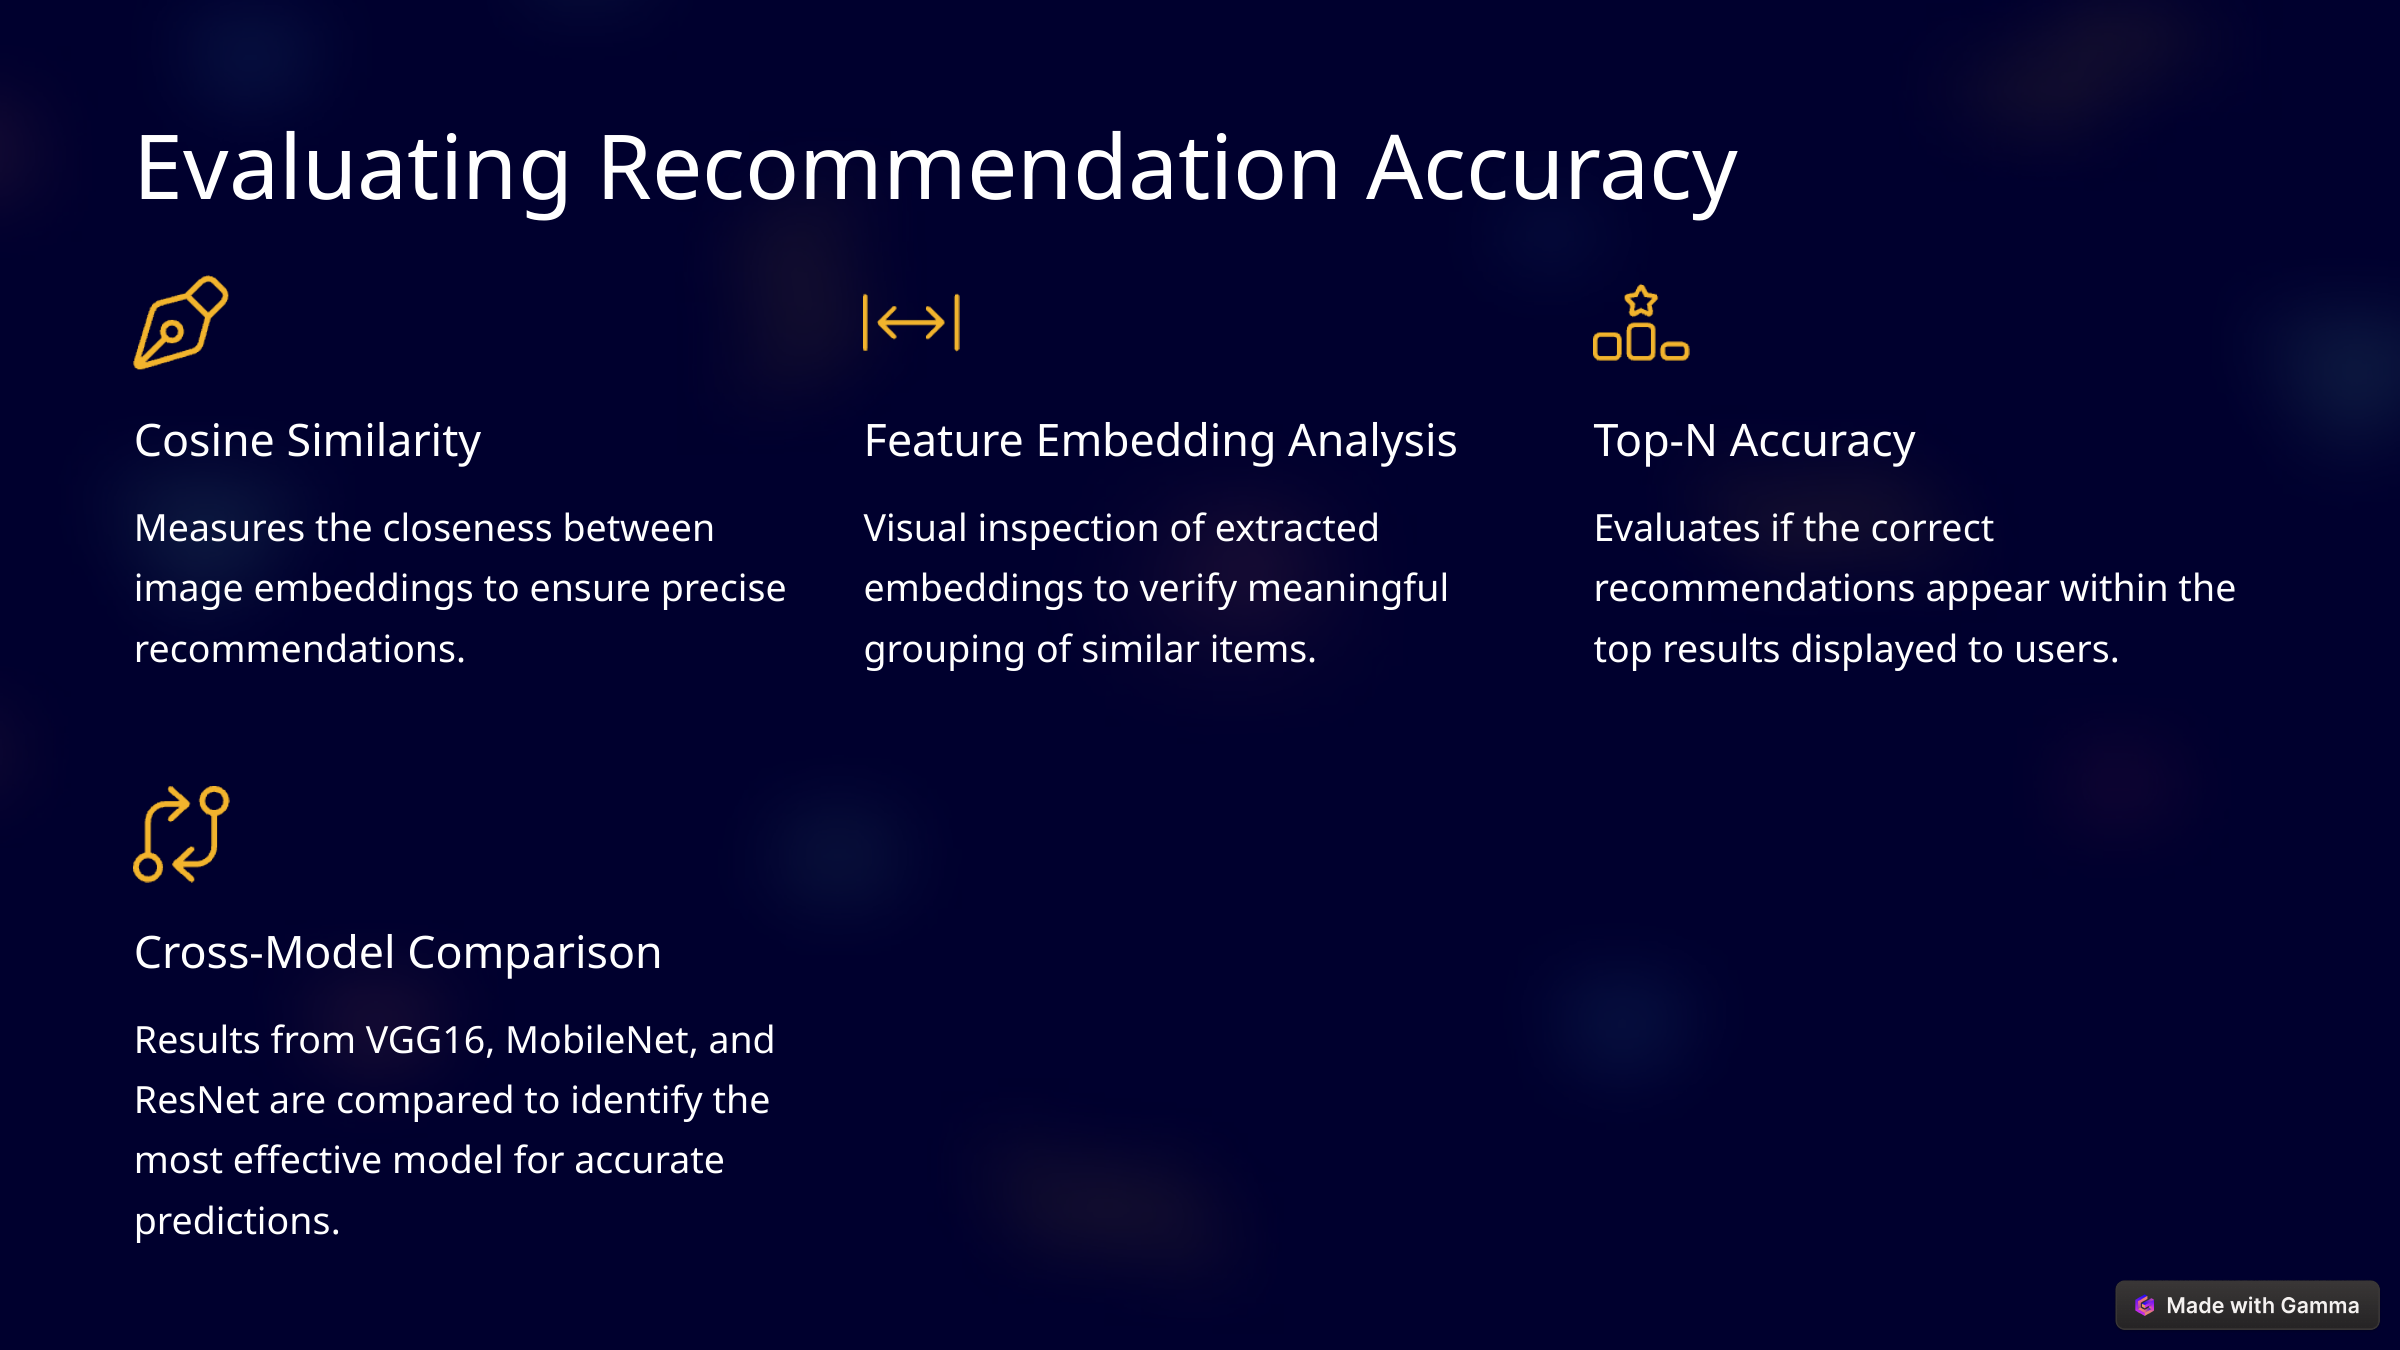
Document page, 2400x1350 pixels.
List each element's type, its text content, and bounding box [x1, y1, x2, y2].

picture [133, 786, 230, 883]
text_box Cross-Model Comparison [133, 920, 655, 978]
text_box Evaluates if the correct recommendations appear within the top results displayed to users. [1593, 488, 2266, 673]
picture [863, 275, 960, 371]
text_box Feature Embedding Analysis [863, 409, 1450, 466]
picture [2106, 1271, 2389, 1339]
text_box Top-N Accuracy [1593, 409, 2044, 466]
text_box Results from VGG16, MobileNet, and ResNet are compared to identify the most effective model for accurate predictions. [133, 1000, 807, 1246]
text_box Visual inspection of extracted embeddings to verify meaningful grouping of similar items. [863, 488, 1537, 673]
text_box Measures the closeness between image embeddings to ensure precise recommendations. [133, 488, 807, 673]
picture [1593, 275, 1690, 371]
text_box Evaluating Recommendation Accuracy [133, 105, 1704, 218]
text_box Cosine Similarity [133, 409, 585, 466]
picture [133, 275, 230, 371]
